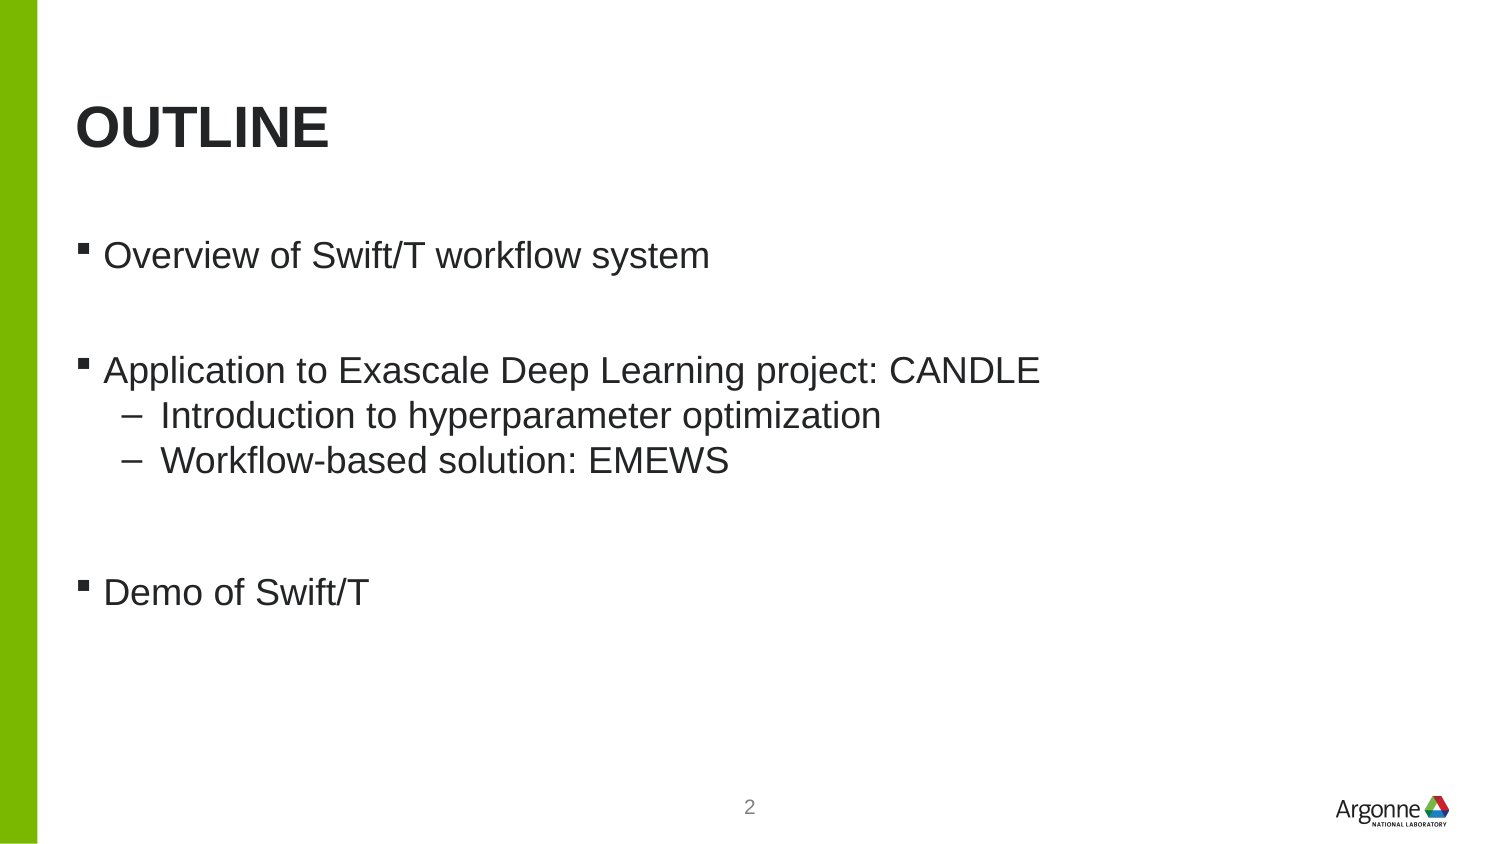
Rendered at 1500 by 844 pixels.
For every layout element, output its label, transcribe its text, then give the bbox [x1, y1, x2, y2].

title OUTLINE [75, 58, 1449, 161]
list Overview of Swift/T workflow system Application to Exascale Deep Learning project: CANDLE Introduction to hyperparameter optimization Workflow-based solution: EMEWS Demo of Swift/T [75, 231, 1449, 776]
picture [1330, 787, 1458, 834]
slide_number 2 [712, 796, 788, 819]
